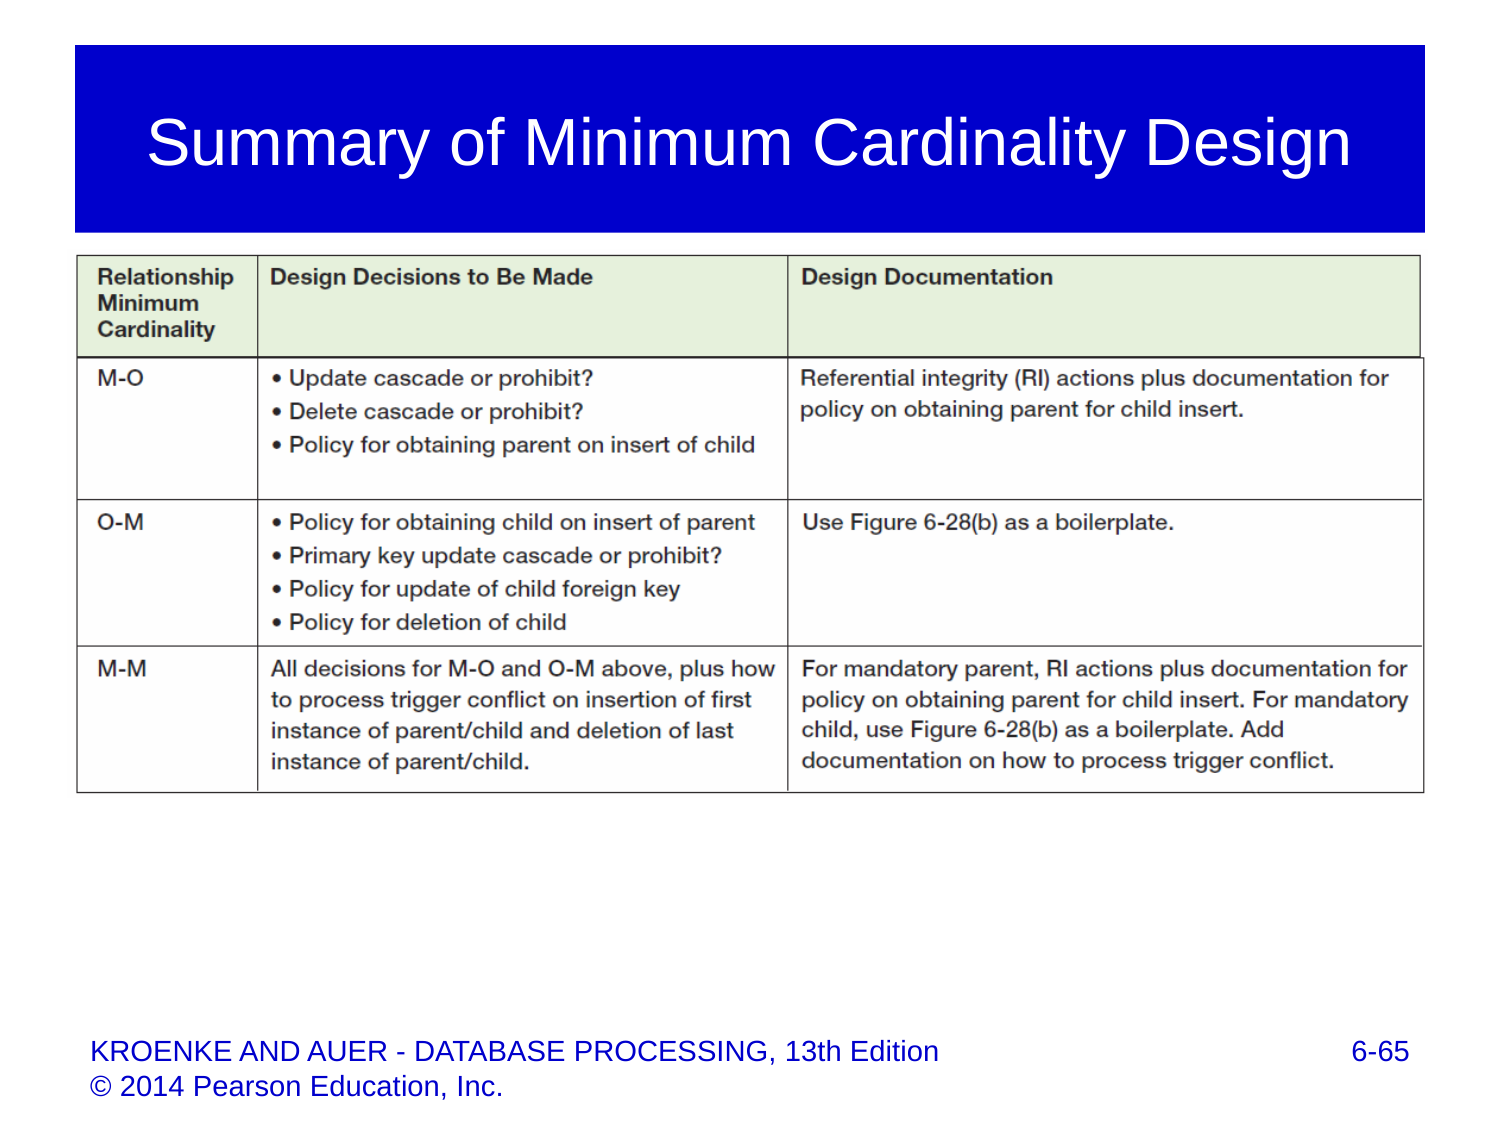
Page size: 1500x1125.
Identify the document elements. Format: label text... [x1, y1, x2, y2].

slide_number 6-65 [1074, 1024, 1426, 1103]
title Summary of Minimum Cardinality Design [75, 45, 1425, 233]
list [67, 249, 1428, 798]
footer KROENKE AND AUER - DATABASE PROCESSING, 13th Edition © 2014 Pearson Education, Inc. [74, 1024, 976, 1104]
